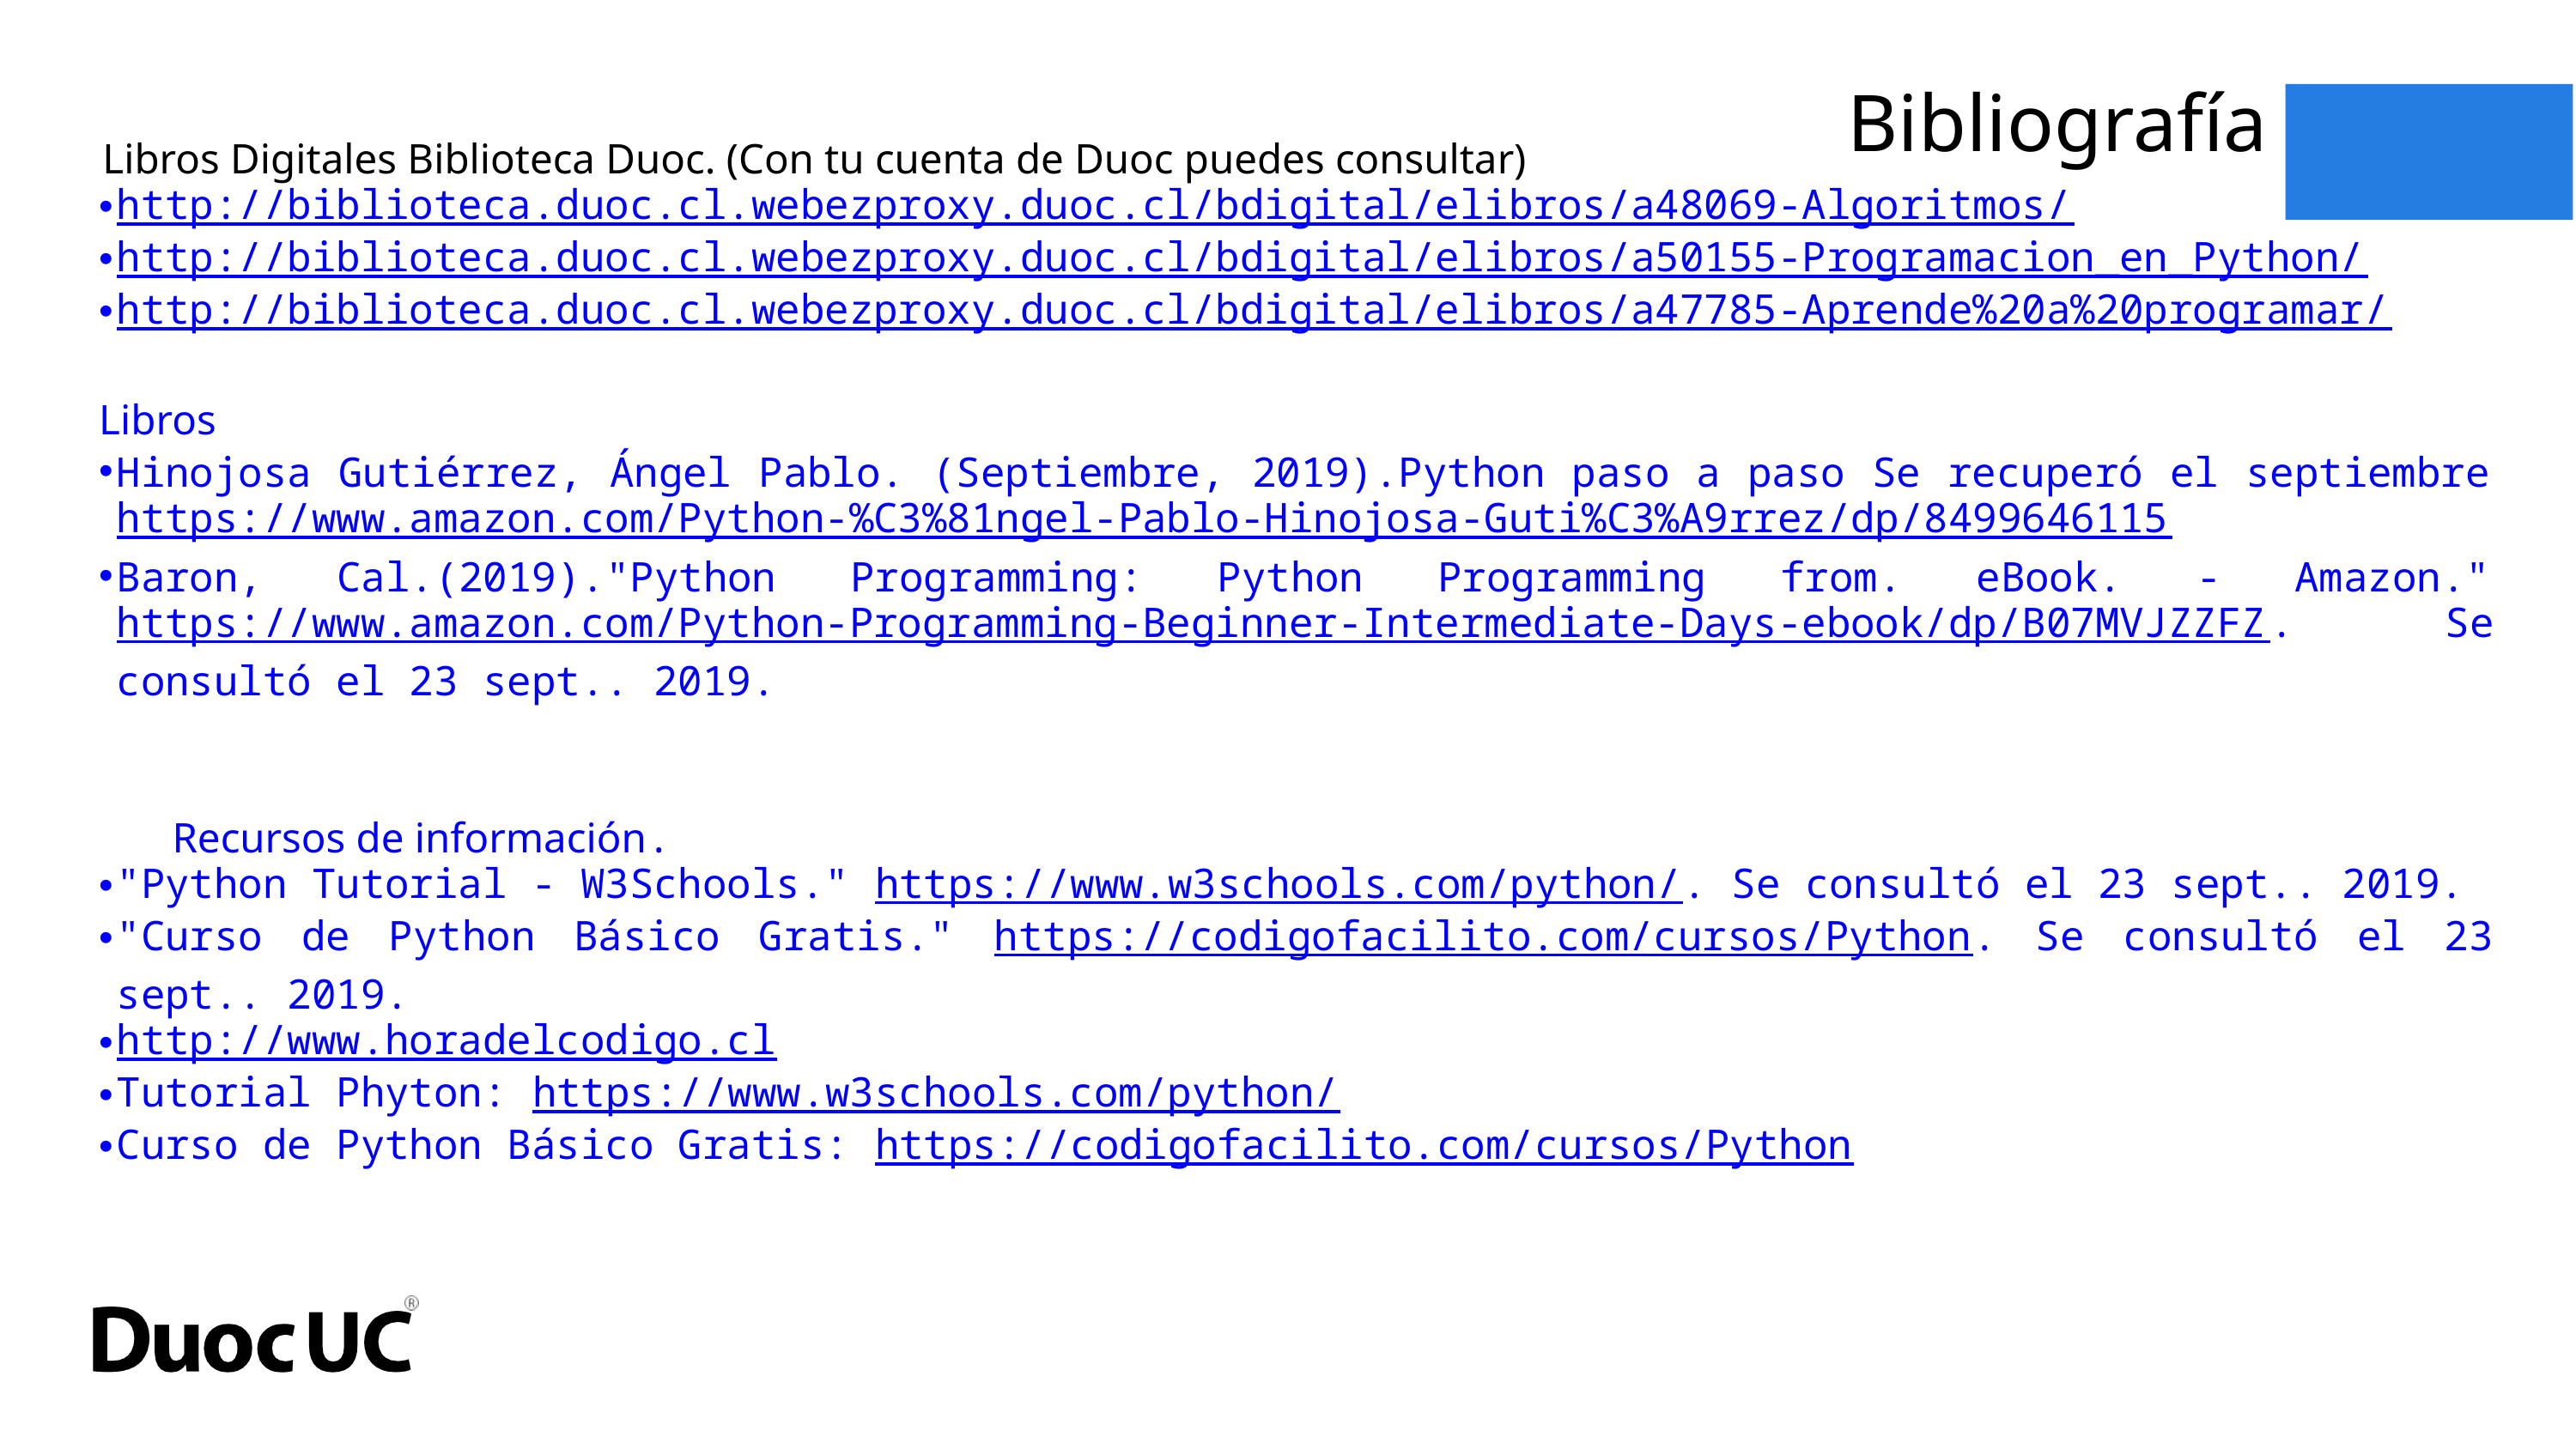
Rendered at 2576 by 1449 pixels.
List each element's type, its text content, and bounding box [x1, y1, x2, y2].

text_box [404, 1295, 419, 1311]
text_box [308, 1312, 358, 1373]
text_box [364, 1311, 411, 1373]
text_box Bibliografía [116, 73, 2268, 130]
text_box [93, 1307, 295, 1373]
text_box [2285, 83, 2573, 221]
text_box Libros Digitales Biblioteca Duoc. (Con tu cuenta de Duoc puedes consultar) http://biblioteca.duoc.cl.webezproxy.duoc.cl/bdigital/elibros/a48069-Algoritmos/ http://biblioteca.duoc.cl.webezproxy.duoc.cl/bdigital/elibros/a50155-Programacion_en_Python/ http://biblioteca.duoc.cl.webezproxy.duoc.cl/bdigital/elibros/a47785-Aprende%20a%20programar/ Libros Hinojosa Gutiérrez, Ángel Pablo. (Septiembre, 2019).Python paso a paso Se recuperó el septiembre https://www.amazon.com/Python-%C3%81ngel-Pablo-Hinojosa-Guti%C3%A9rrez/dp/8499646115 Baron, Cal.(2019)."Python Programming: Python Programming from. eBook. - Amazon." https://www.amazon.com/Python-Programming-Beginner-Intermediate-Days-ebook/dp/B07MVJZZFZ. Se consultó el 23 sept.. 2019. Recursos de información. "Python Tutorial - W3Schools." https://www.w3schools.com/python/. Se consultó el 23 sept.. 2019. "Curso de Python Básico Gratis." https://codigofacilito.com/cursos/Python. Se consultó el 23 sept.. 2019. http://www.horadelcodigo.cl Tutorial Phyton: https://www.w3schools.com/python/ Curso de Python Básico Gratis: https://codigofacilito.com/cursos/Python [81, 130, 2494, 1210]
